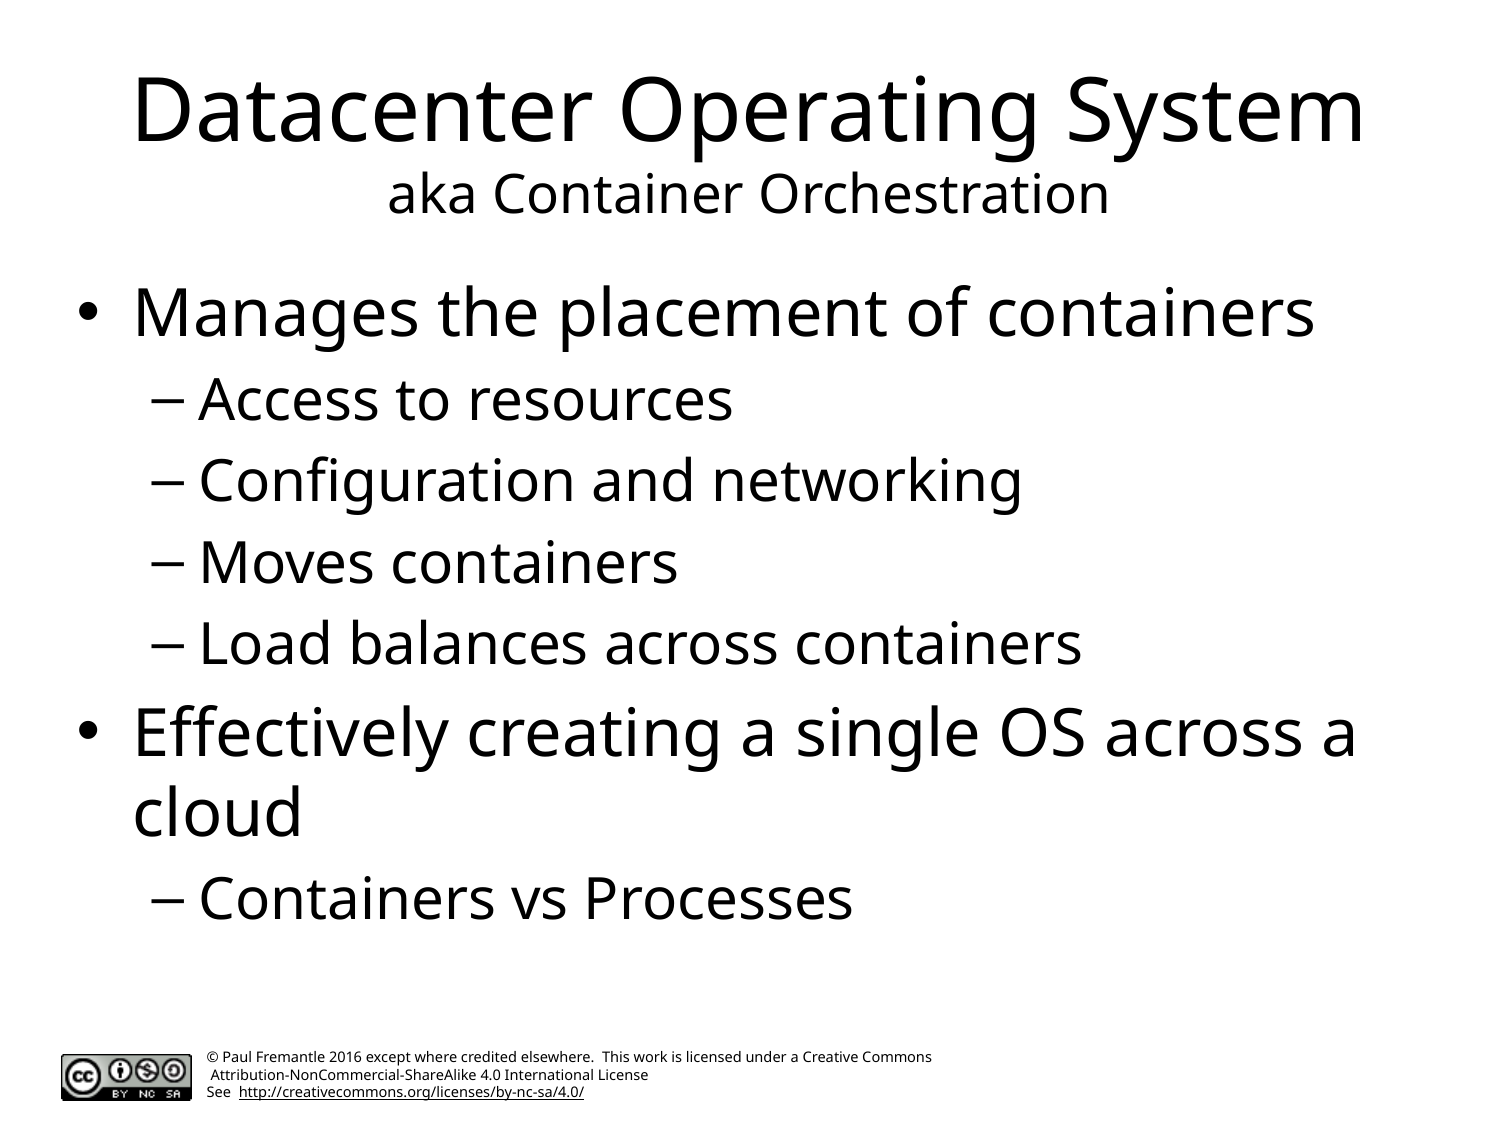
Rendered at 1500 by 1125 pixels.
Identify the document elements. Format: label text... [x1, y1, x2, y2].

picture [61, 1054, 192, 1101]
list Manages the placement of containers Access to resources Configuration and networking Moves containers Load balances across containers Effectively creating a single OS across a cloud Containers vs Processes [61, 262, 1412, 1005]
title Datacenter Operating System aka Container Orchestration [75, 45, 1425, 233]
